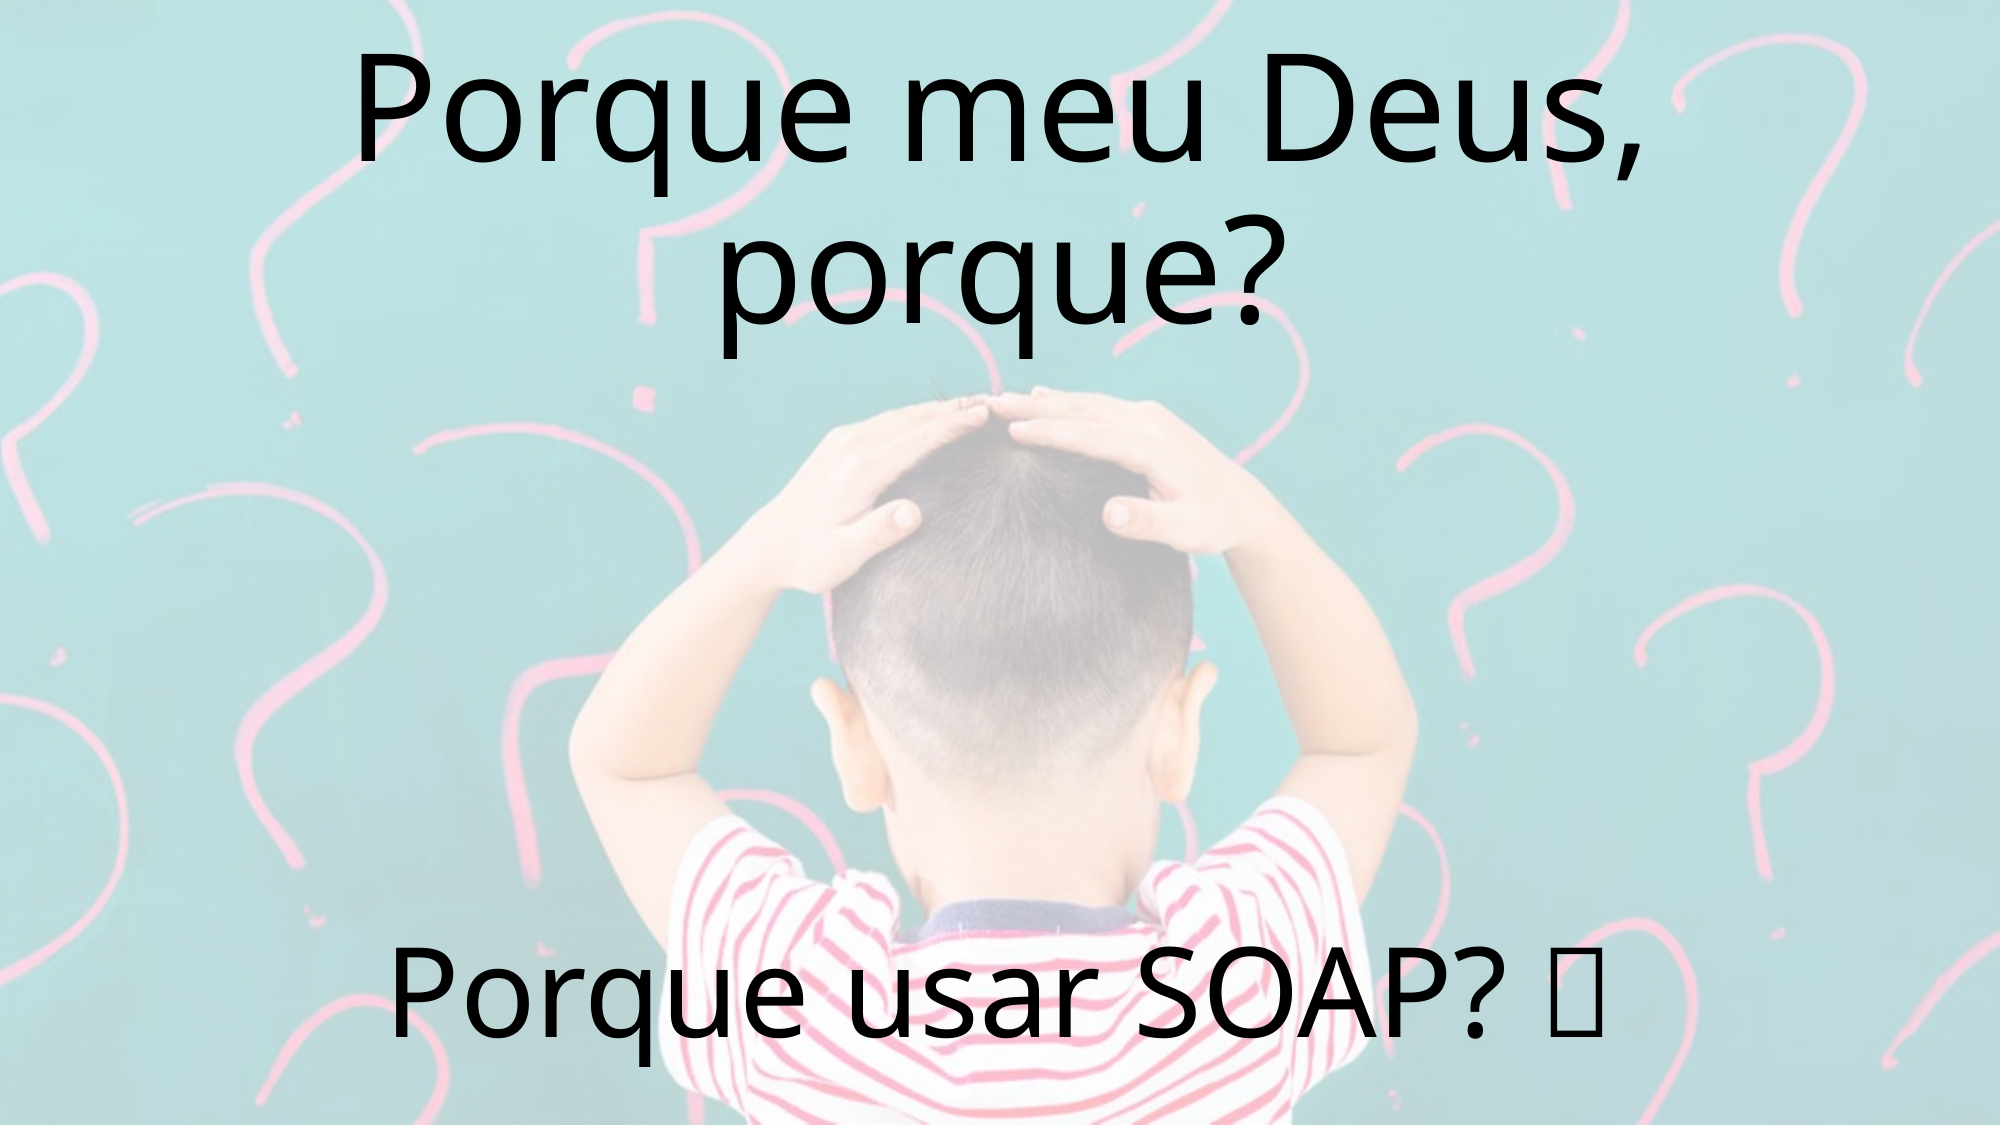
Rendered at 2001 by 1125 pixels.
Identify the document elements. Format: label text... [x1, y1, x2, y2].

text_box Porque usar SOAP? 🤔 [225, 444, 1775, 1070]
title Porque meu Deus, porque? [225, 17, 1775, 364]
